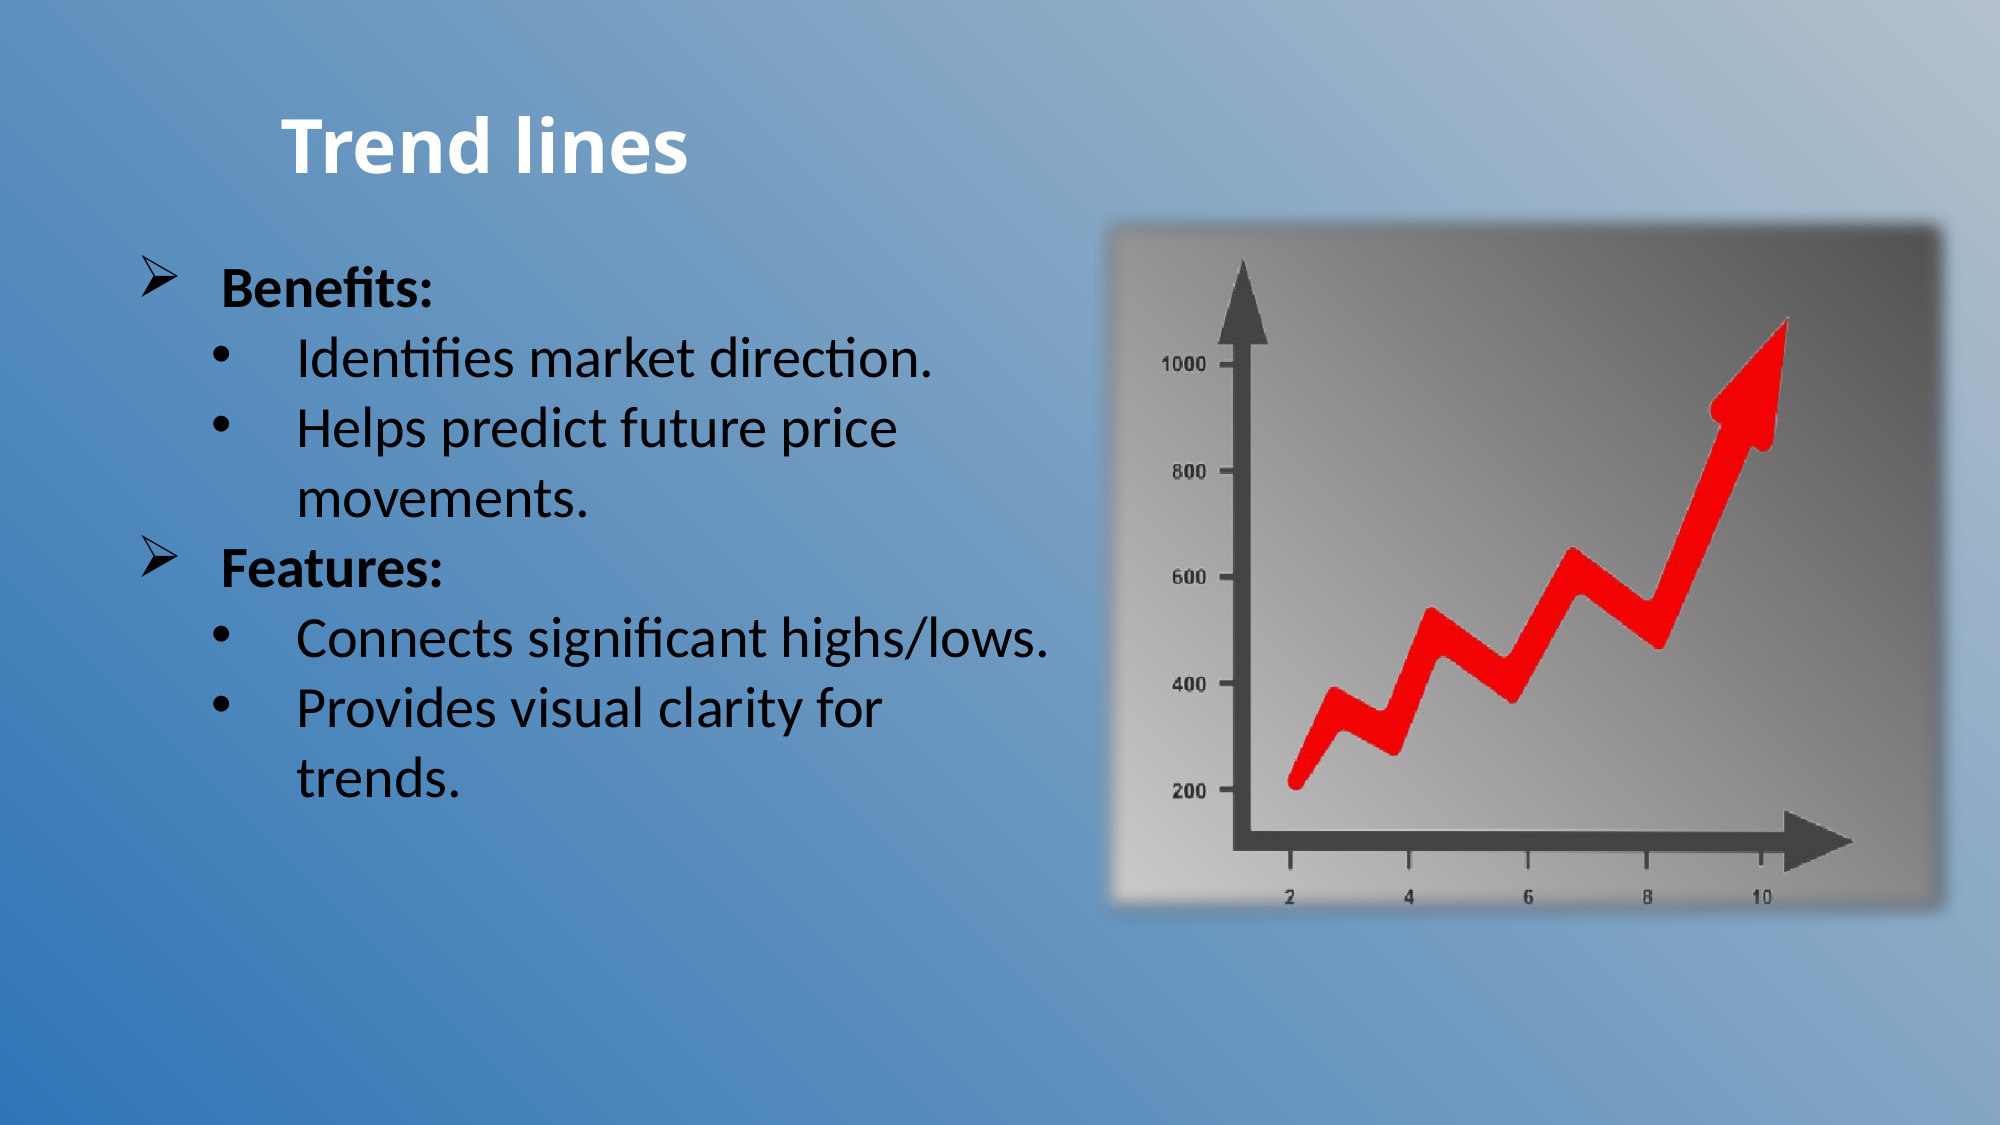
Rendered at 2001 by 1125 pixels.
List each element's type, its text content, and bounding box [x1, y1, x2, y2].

text_box Benefits: Identifies market direction. Helps predict future price movements. Features: Connects significant highs/lows. Provides visual clarity for trends. [121, 241, 1070, 917]
text_box Trend lines [265, 91, 853, 196]
picture [1092, 208, 1954, 922]
